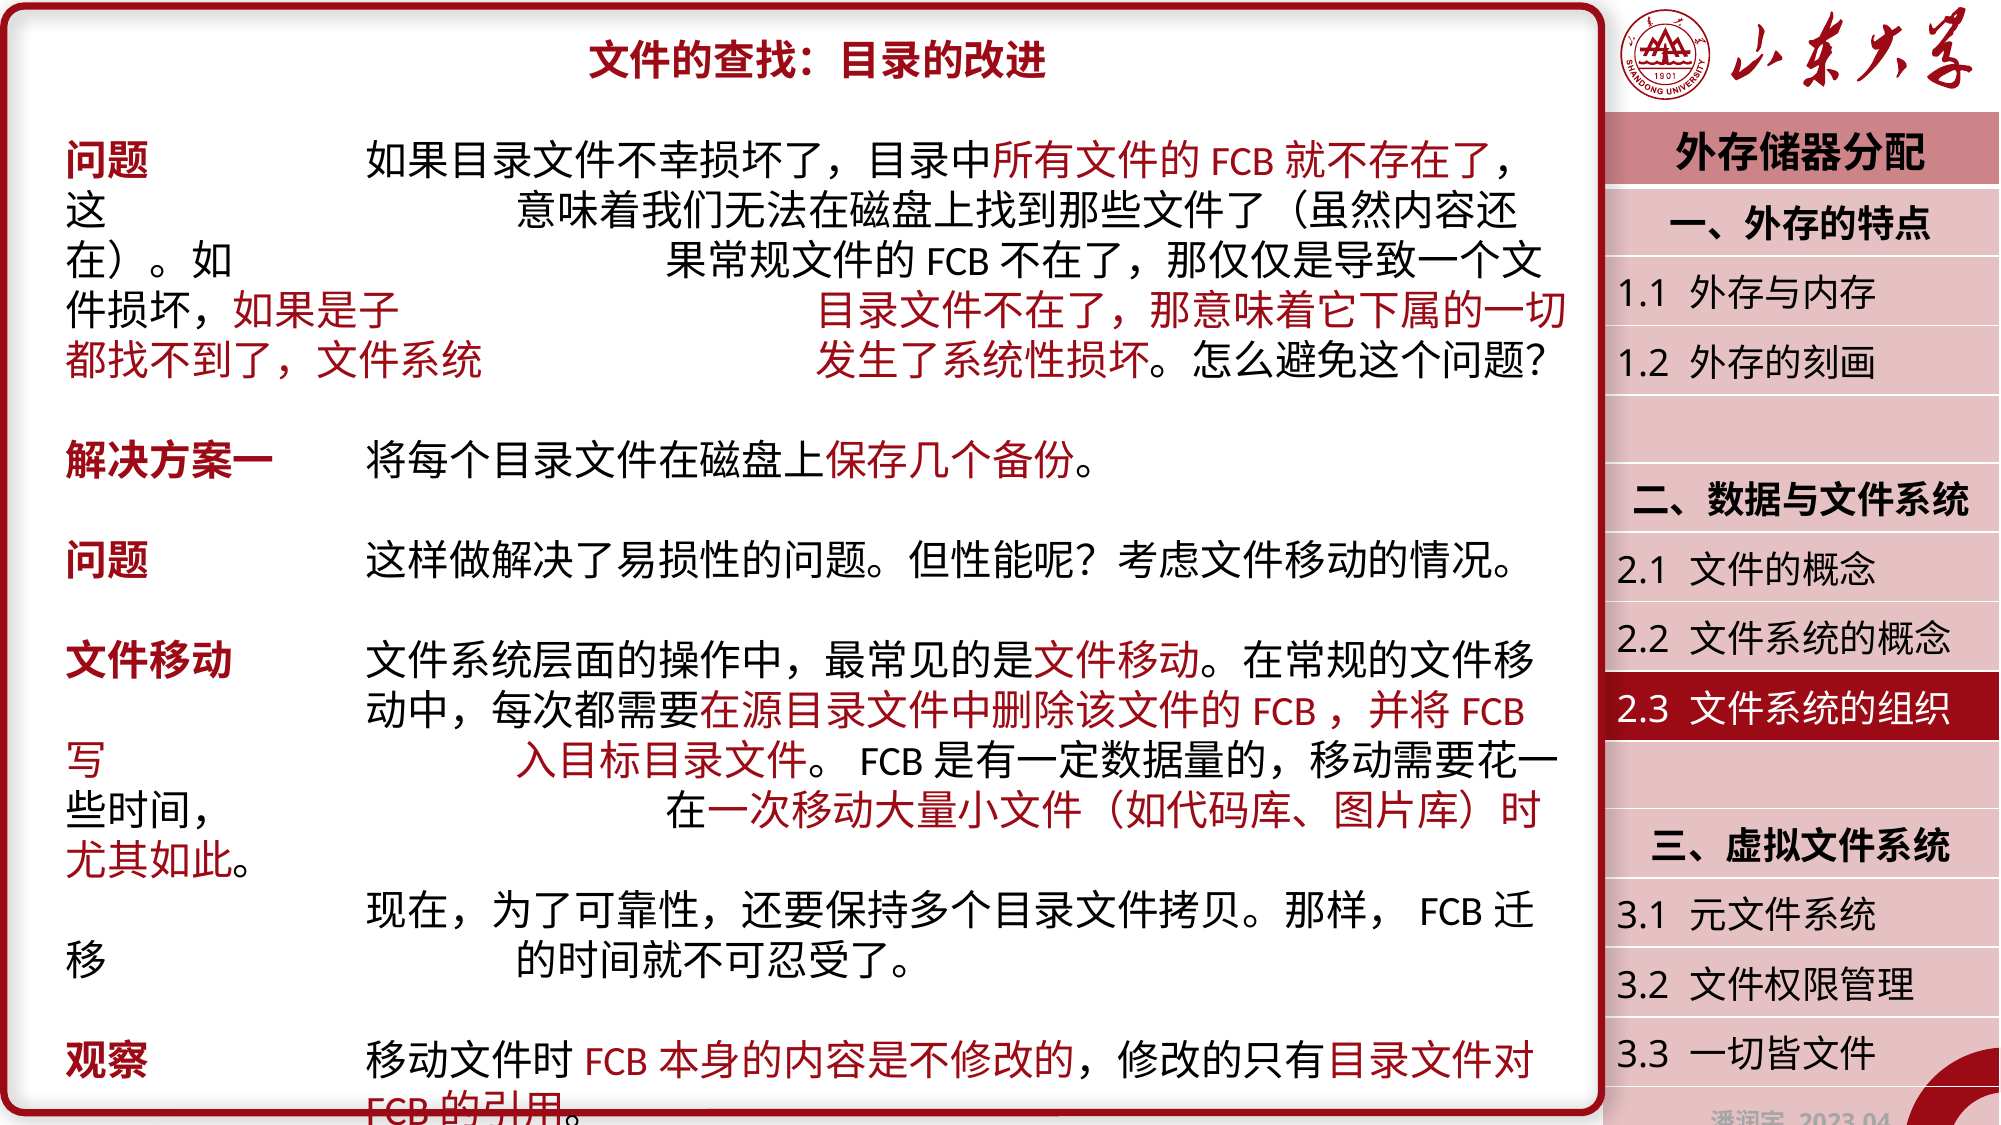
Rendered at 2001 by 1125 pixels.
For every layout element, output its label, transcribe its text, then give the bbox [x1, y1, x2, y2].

table_cell 一、外存的特点 [1609, 112, 1614, 184]
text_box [1620, 5, 1977, 100]
table_cell 1.1 外存与内存 [1609, 189, 1614, 255]
table_cell 三、虚拟文件系统 [1609, 742, 1614, 808]
table_cell 3.1 元文件系统 [1619, 879, 1999, 946]
table_cell 2.1 文件的概念 [1619, 533, 1999, 601]
table_cell 1.1 外存与内存 [1618, 257, 1999, 325]
table_header 外存储器分配 [1618, 112, 1999, 184]
table_cell 2.1 文件的概念 [1609, 464, 1614, 531]
table_cell [1618, 396, 1999, 462]
table_cell [1609, 326, 1614, 394]
text_box [1603, 1087, 1614, 1115]
table_cell 三、虚拟文件系统 [1619, 809, 1999, 877]
table_cell 3.2 文件权限管理 [1619, 948, 1999, 1016]
text_box [2, 4, 1603, 1114]
table_cell 二、数据与文件系统 [1618, 464, 1999, 531]
table_cell 一、外存的特点 [1618, 189, 1999, 255]
table_cell 2.3 文件系统的组织 [1609, 602, 1614, 670]
table_cell 2.3 文件系统的组织 [1619, 672, 1999, 740]
table_cell 3.1 元文件系统 [1609, 809, 1614, 877]
table_cell 潘润宇 2023.04 [1609, 1018, 1614, 1086]
table_cell 1.2 外存的刻画 [1609, 257, 1614, 325]
table_cell 2.2 文件系统的概念 [1609, 533, 1614, 601]
table_cell [1619, 742, 1999, 808]
table_cell 3.2 文件权限管理 [1609, 879, 1614, 946]
table_cell 3.3 一切皆文件 [1609, 948, 1614, 1016]
text_box 文件的查找：目录的改进 问题 如果目录文件不幸损坏了，目录中所有文件的FCB就不存在了，这 意味着我们无法在磁盘上找到那些文件了（虽然内容还在）。如 果常规文件的FCB不在了，那仅仅是导致一个文件损坏，如果是子 目录文件不在了，那意味着它下属的一切都找不到了，文件系统 发生了系统性损坏。怎么避免这个问题？ 解决方案一 将每个目录文件在磁盘上保存几个备份。 问题 这样做解决了易损性的问题。但性能呢？考虑文件移动的情况。 文件移动 文件系统层面的操作中，最常见的是文件移动。在常规的文件移 动中，每次都需要在源目录文件中删除该文件的FCB，并将FCB写 入目标目录文件。FCB是有一定数据量的，移动需要花一些时间， 在一次移动大量小文件（如代码库、图片库）时尤其如此。 现在，为了可靠性，还要保持多个目录文件拷贝。那样，FCB迁移 的时间就不可忍受了。 观察 移动文件时FCB本身的内容是不修改的，修改的只有目录文件对 FCB的引用。 [51, 26, 1585, 1125]
table_cell 二、数据与文件系统 [1609, 396, 1614, 462]
table_cell 潘润宇 2023.04 [1603, 1087, 1999, 1125]
table_cell 3.3 一切皆文件 [1619, 1018, 1999, 1086]
table_cell [1609, 672, 1614, 740]
table_cell 2.2 文件系统的概念 [1619, 602, 1999, 670]
table_cell 1.2 外存的刻画 [1618, 326, 1999, 394]
